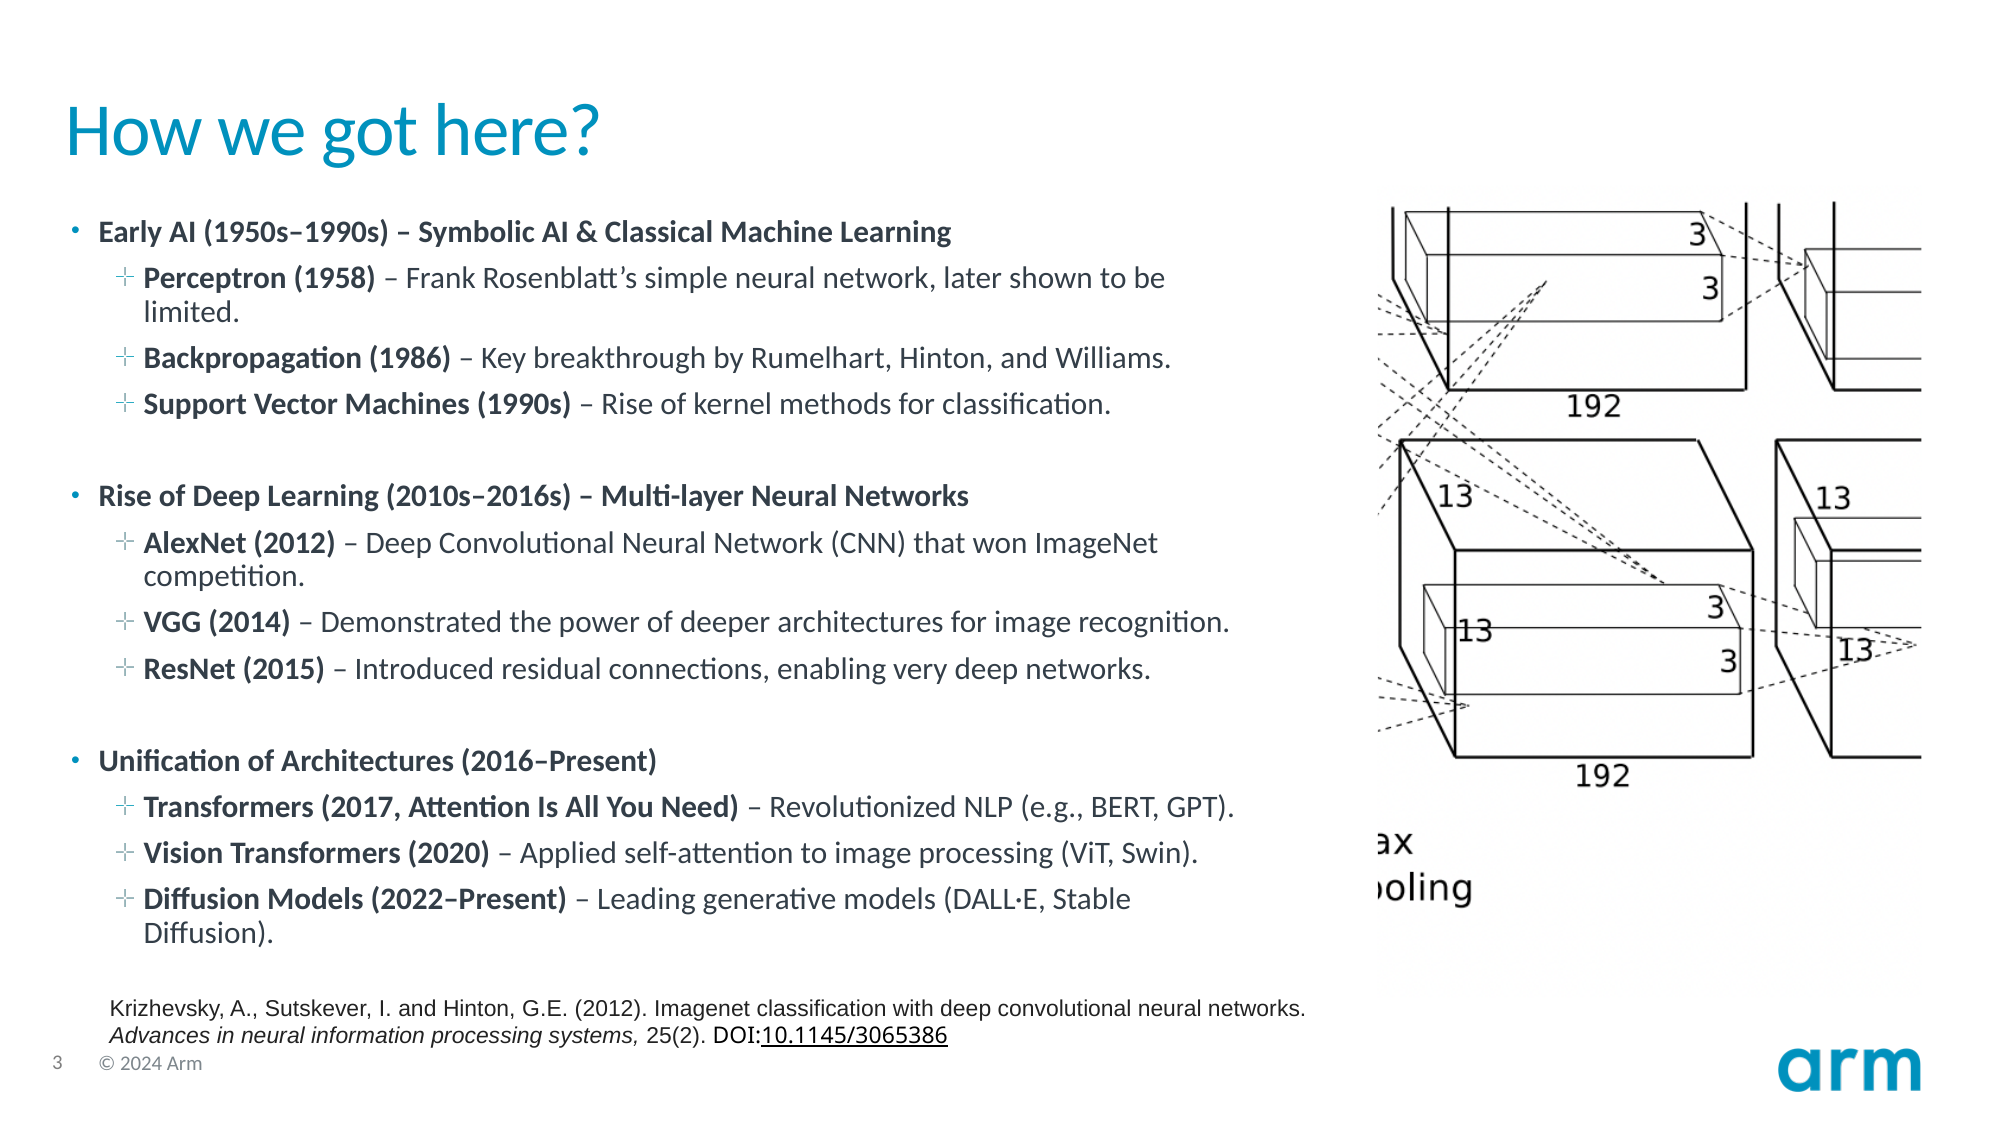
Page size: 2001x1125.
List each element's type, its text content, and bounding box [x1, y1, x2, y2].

picture [116, 796, 134, 815]
picture [116, 889, 134, 907]
picture [116, 612, 134, 630]
text_box Krizhevsky, A., Sutskever, I. and Hinton, G.E. (2012). Imagenet classification with deep convolutional neural networks. Advances in neural information processing systems, 25(2). DOI:10.1145/3065386 [109, 996, 1334, 1050]
list Early AI (1950s–1990s) – Symbolic AI & Classical Machine Learning Perceptron (1958) – Frank Rosenblatt’s simple neural network, later shown to be limited. Backpropagation (1986) – Key breakthrough by Rumelhart, Hinton, and Williams. Support Vector Machines (1990s) – Rise of kernel methods for classification. Rise of Deep Learning (2010s–2016s) – Multi-layer Neural Networks AlexNet (2012) – Deep Convolutional Neural Network (CNN) that won ImageNet competition. VGG (2014) – Demonstrated the power of deeper architectures for image recognition. ResNet (2015) – Introduced residual connections, enabling very deep networks. Unification of Architectures (2016–Present) Transformers (2017, Attention Is All You Need) – Revolutionized NLP (e.g., BERT, GPT). Vision Transformers (2020) – Applied self-attention to image processing (ViT, Swin). Diffusion Models (2022–Present) – Leading generative models (DALL·E, Stable Diffusion). [0, 215, 1257, 1028]
picture [116, 658, 134, 676]
picture [116, 532, 134, 550]
picture [1377, 185, 1922, 998]
picture [116, 267, 134, 286]
picture [116, 347, 134, 366]
picture [1777, 1047, 1922, 1093]
picture [116, 393, 134, 412]
title How we got here? [65, 78, 1908, 186]
picture [116, 843, 134, 861]
